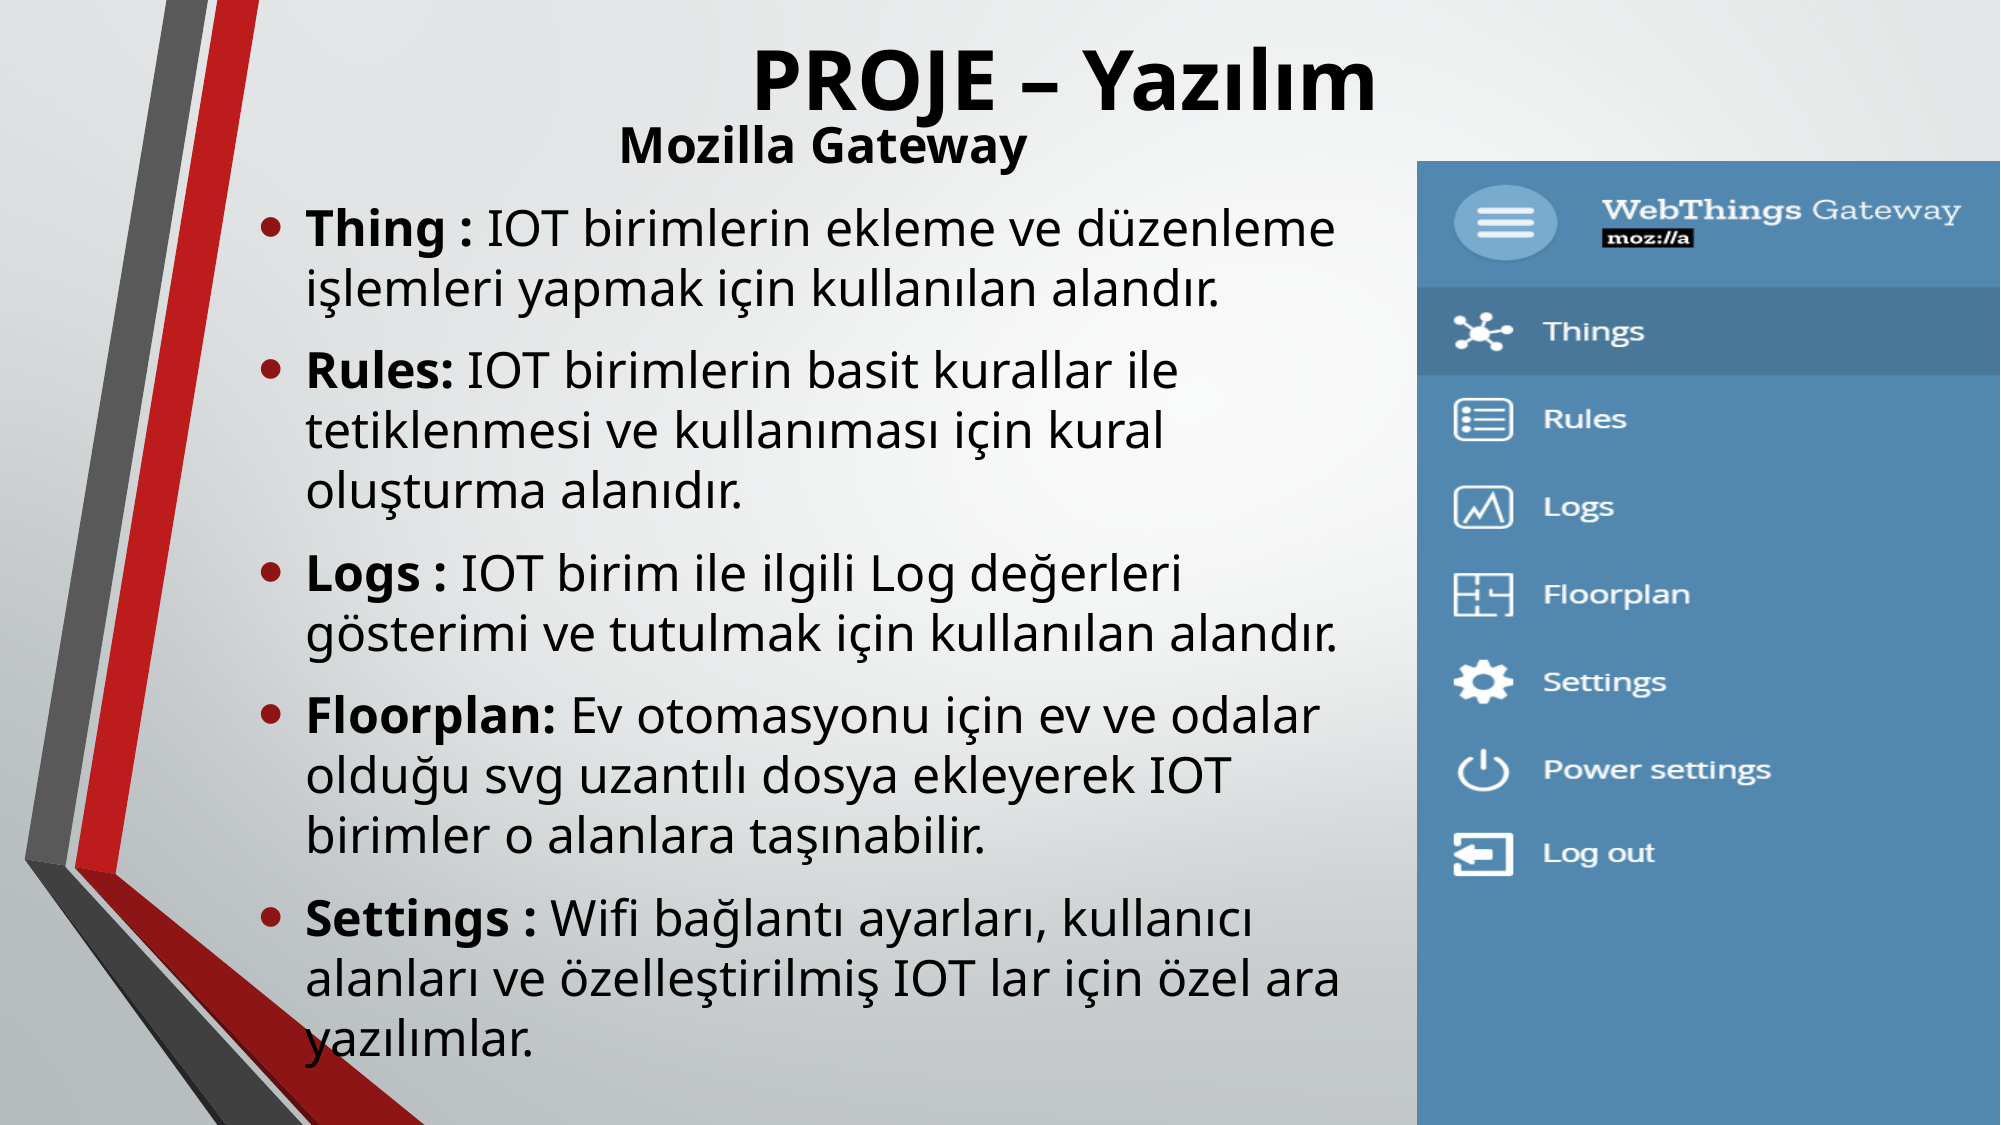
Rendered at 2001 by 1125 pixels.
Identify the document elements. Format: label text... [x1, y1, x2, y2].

picture [1416, 161, 2000, 1125]
list Mozilla Gateway Thing : IOT birimlerin ekleme ve düzenleme işlemleri yapmak için kullanılan alandır. Rules: IOT birimlerin basit kurallar ile tetiklenmesi ve kullanıması için kural oluşturma alanıdır. Logs : IOT birim ile ilgili Log değerleri gösterimi ve tutulmak için kullanılan alandır. Floorplan: Ev otomasyonu için ev ve odalar olduğu svg uzantılı dosya ekleyerek IOT birimler o alanlara taşınabilir. Settings : Wifi bağlantı ayarları, kullanıcı alanları ve özelleştirilmiş IOT lar için özel ara yazılımlar. [243, 220, 1416, 1125]
title PROJE – Yazılım [243, 0, 1887, 220]
